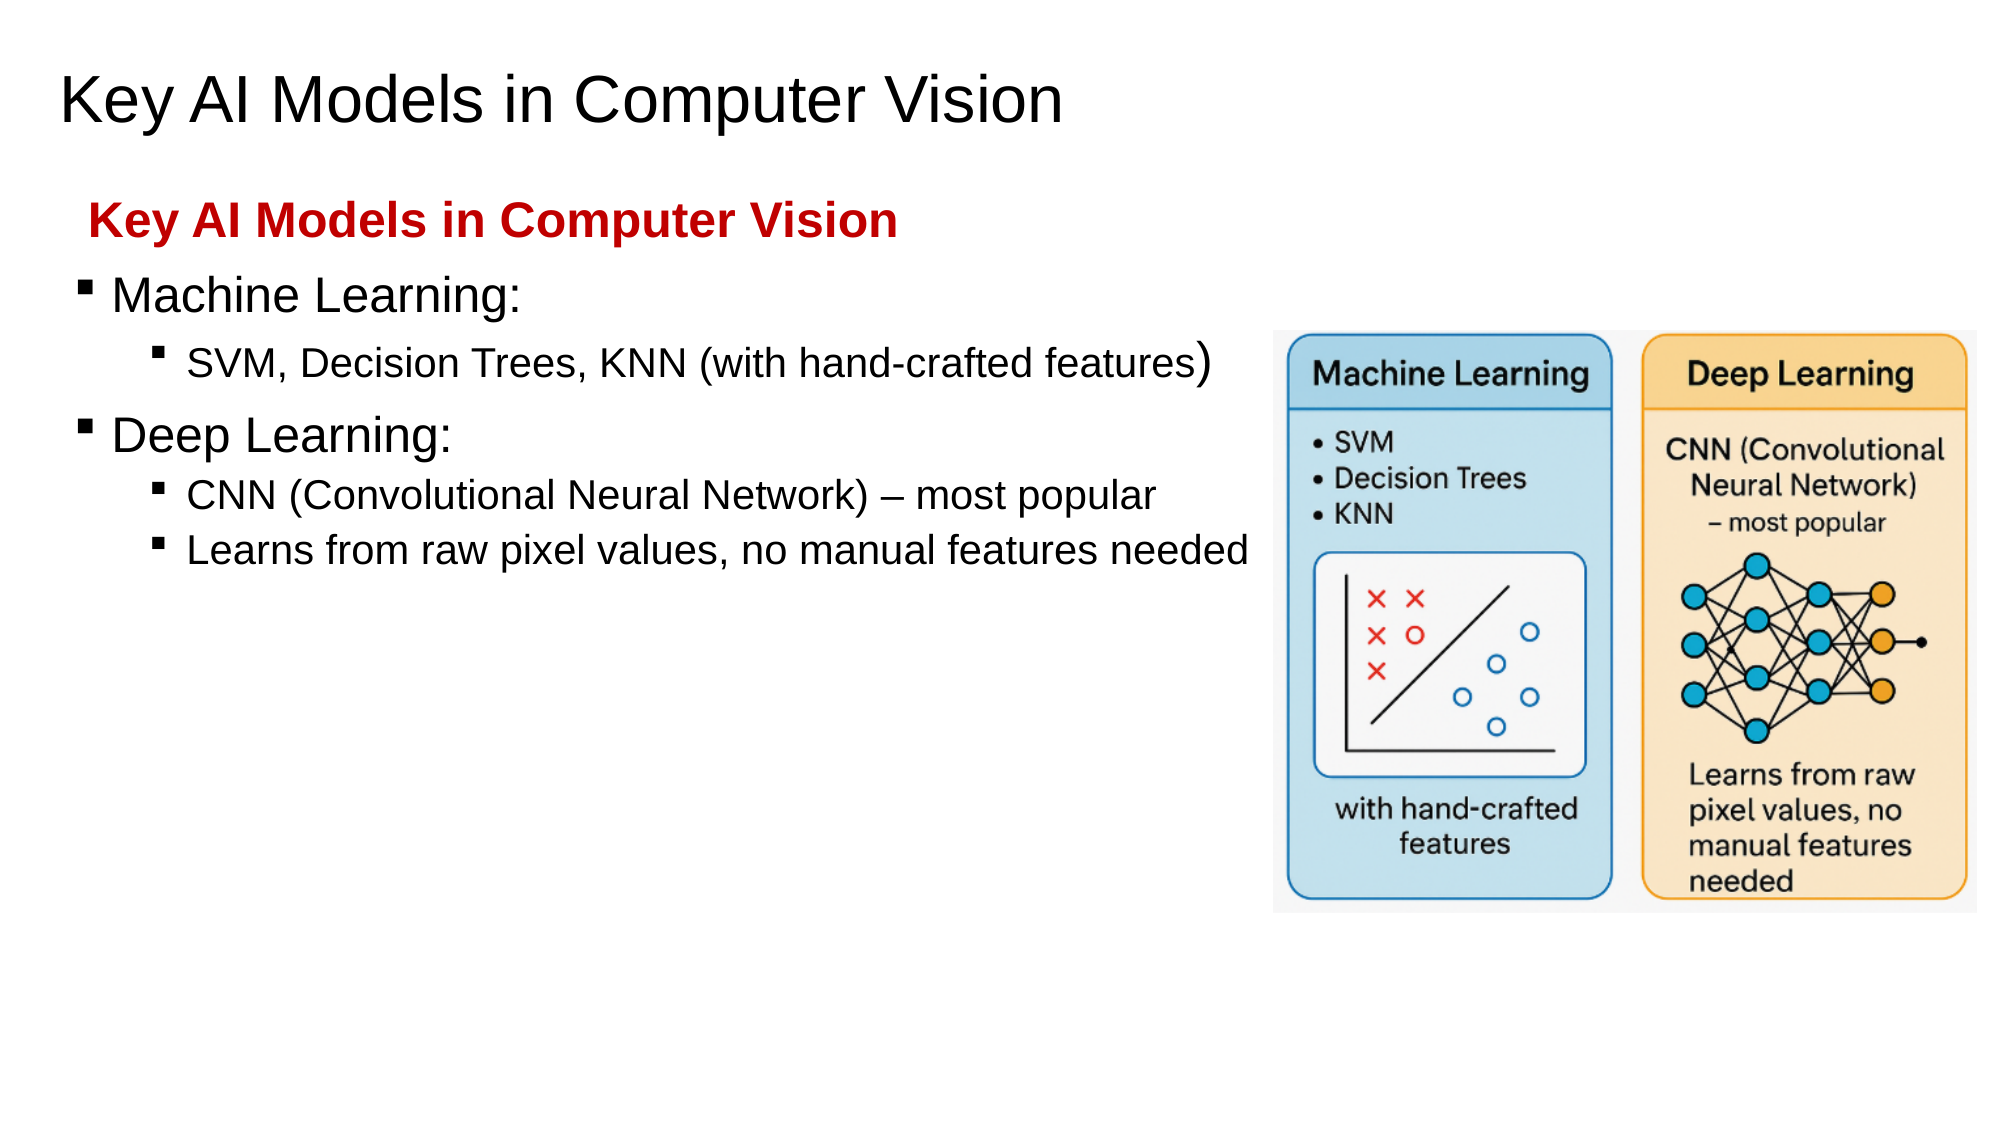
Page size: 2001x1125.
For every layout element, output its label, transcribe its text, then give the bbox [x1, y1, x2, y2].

picture [1272, 330, 1978, 913]
list Key AI Models in Computer Vision Machine Learning: SVM, Decision Trees, KNN (with hand-crafted features) Deep Learning: CNN (Convolutional Neural Network) – most popular Learns from raw pixel values, no manual features needed [58, 187, 1925, 1036]
title Key AI Models in Computer Vision [44, 27, 1947, 175]
